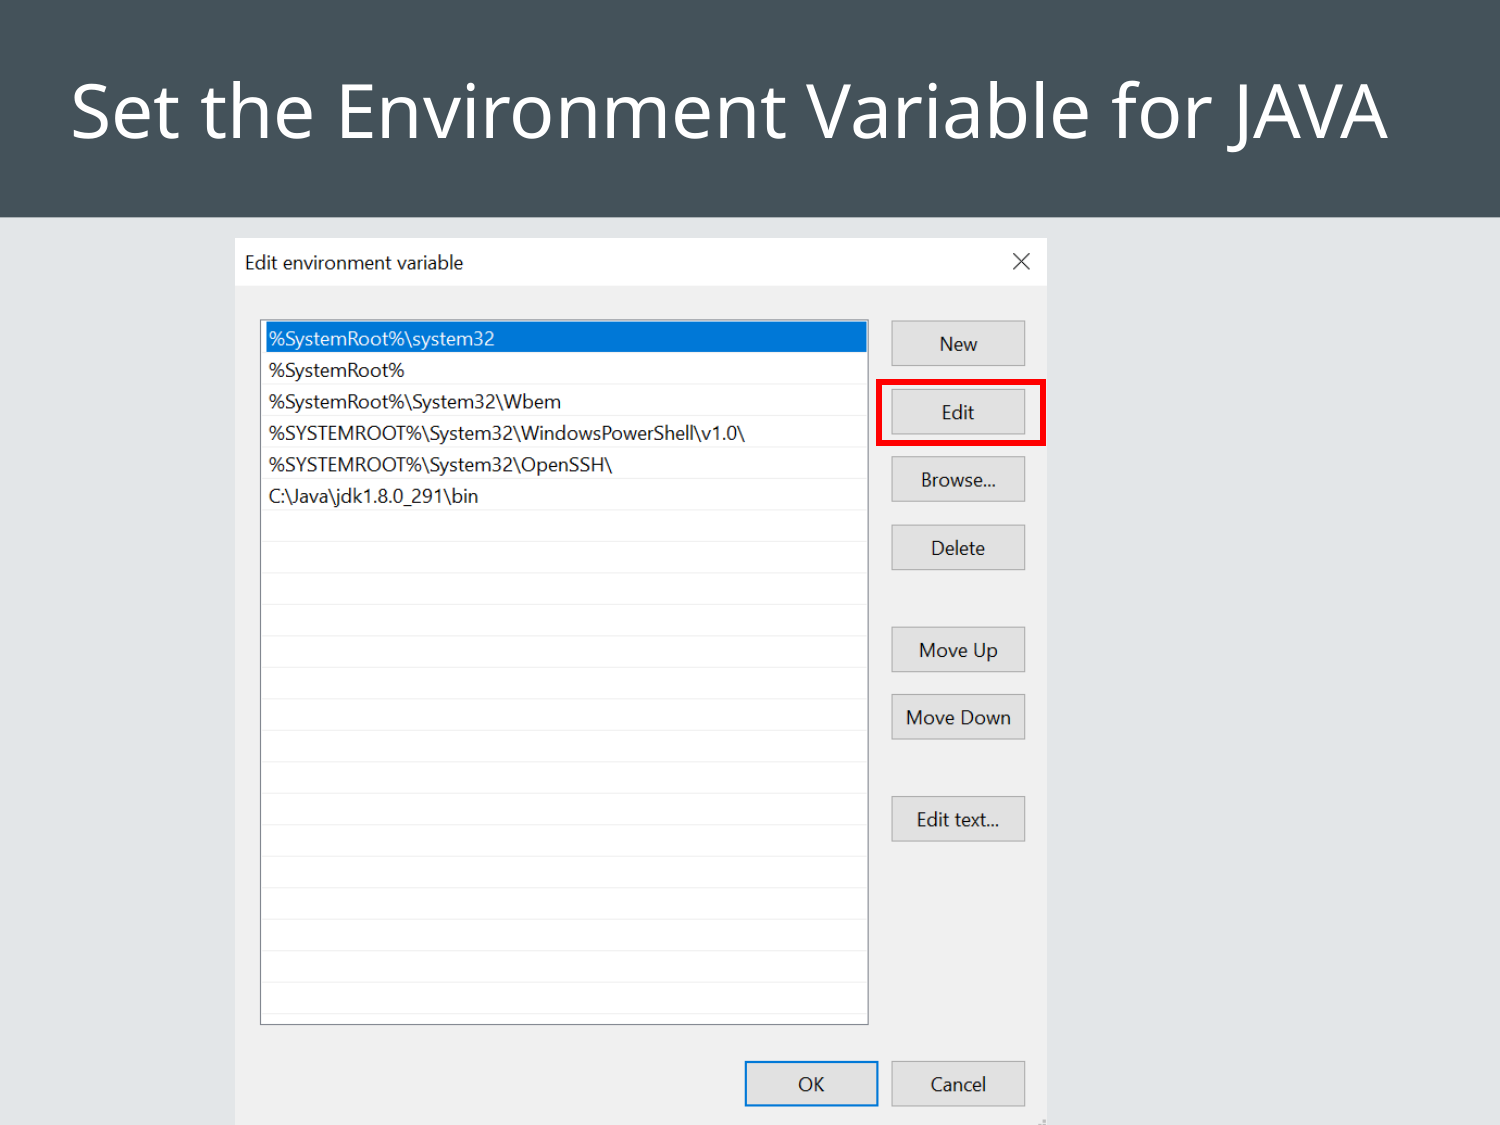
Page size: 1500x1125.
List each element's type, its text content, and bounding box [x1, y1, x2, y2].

title Set the Environment Variable for JAVA [55, 0, 1432, 218]
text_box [235, 238, 1047, 1125]
